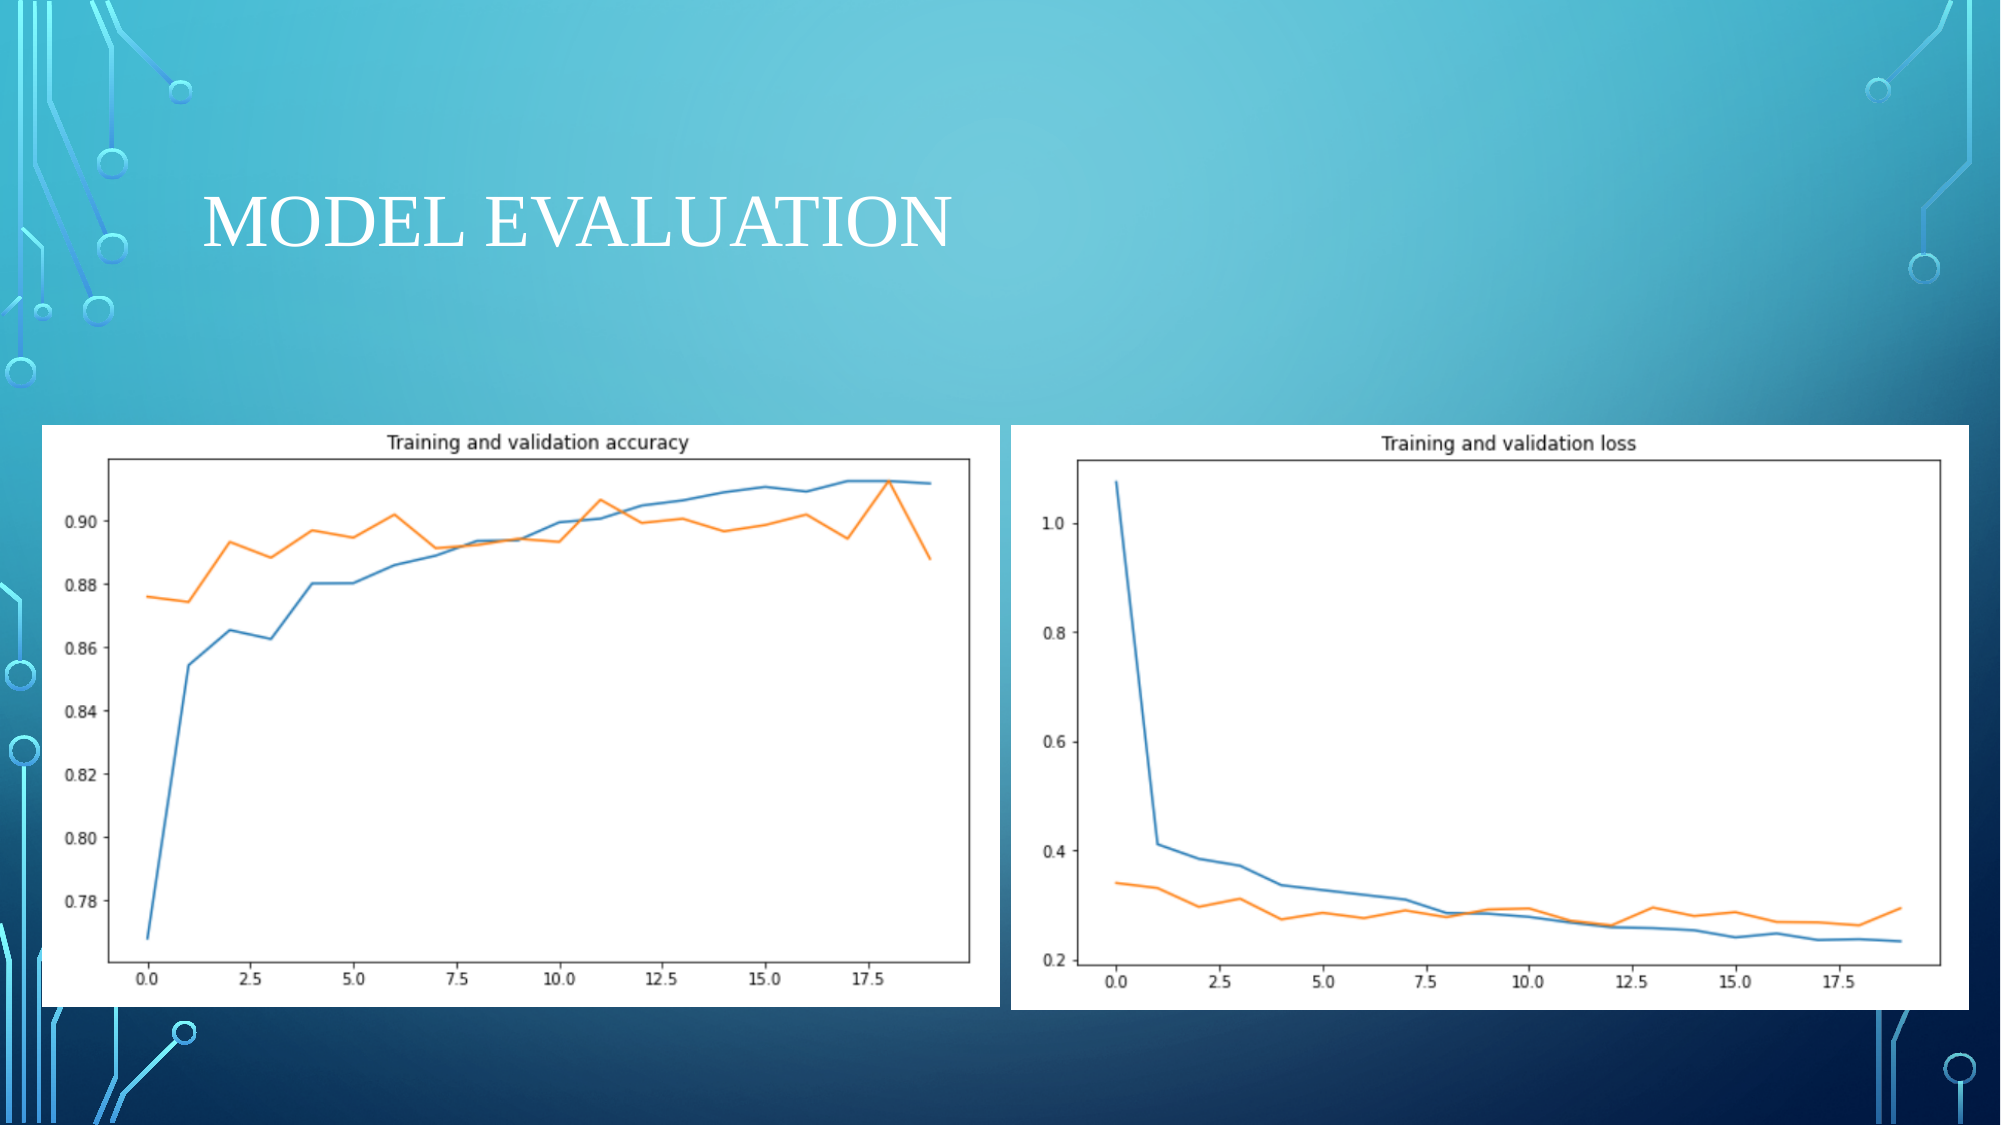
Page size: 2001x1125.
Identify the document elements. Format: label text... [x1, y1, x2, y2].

picture [1011, 425, 1969, 1010]
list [42, 425, 1000, 1007]
title model evaluation [187, 101, 1813, 344]
